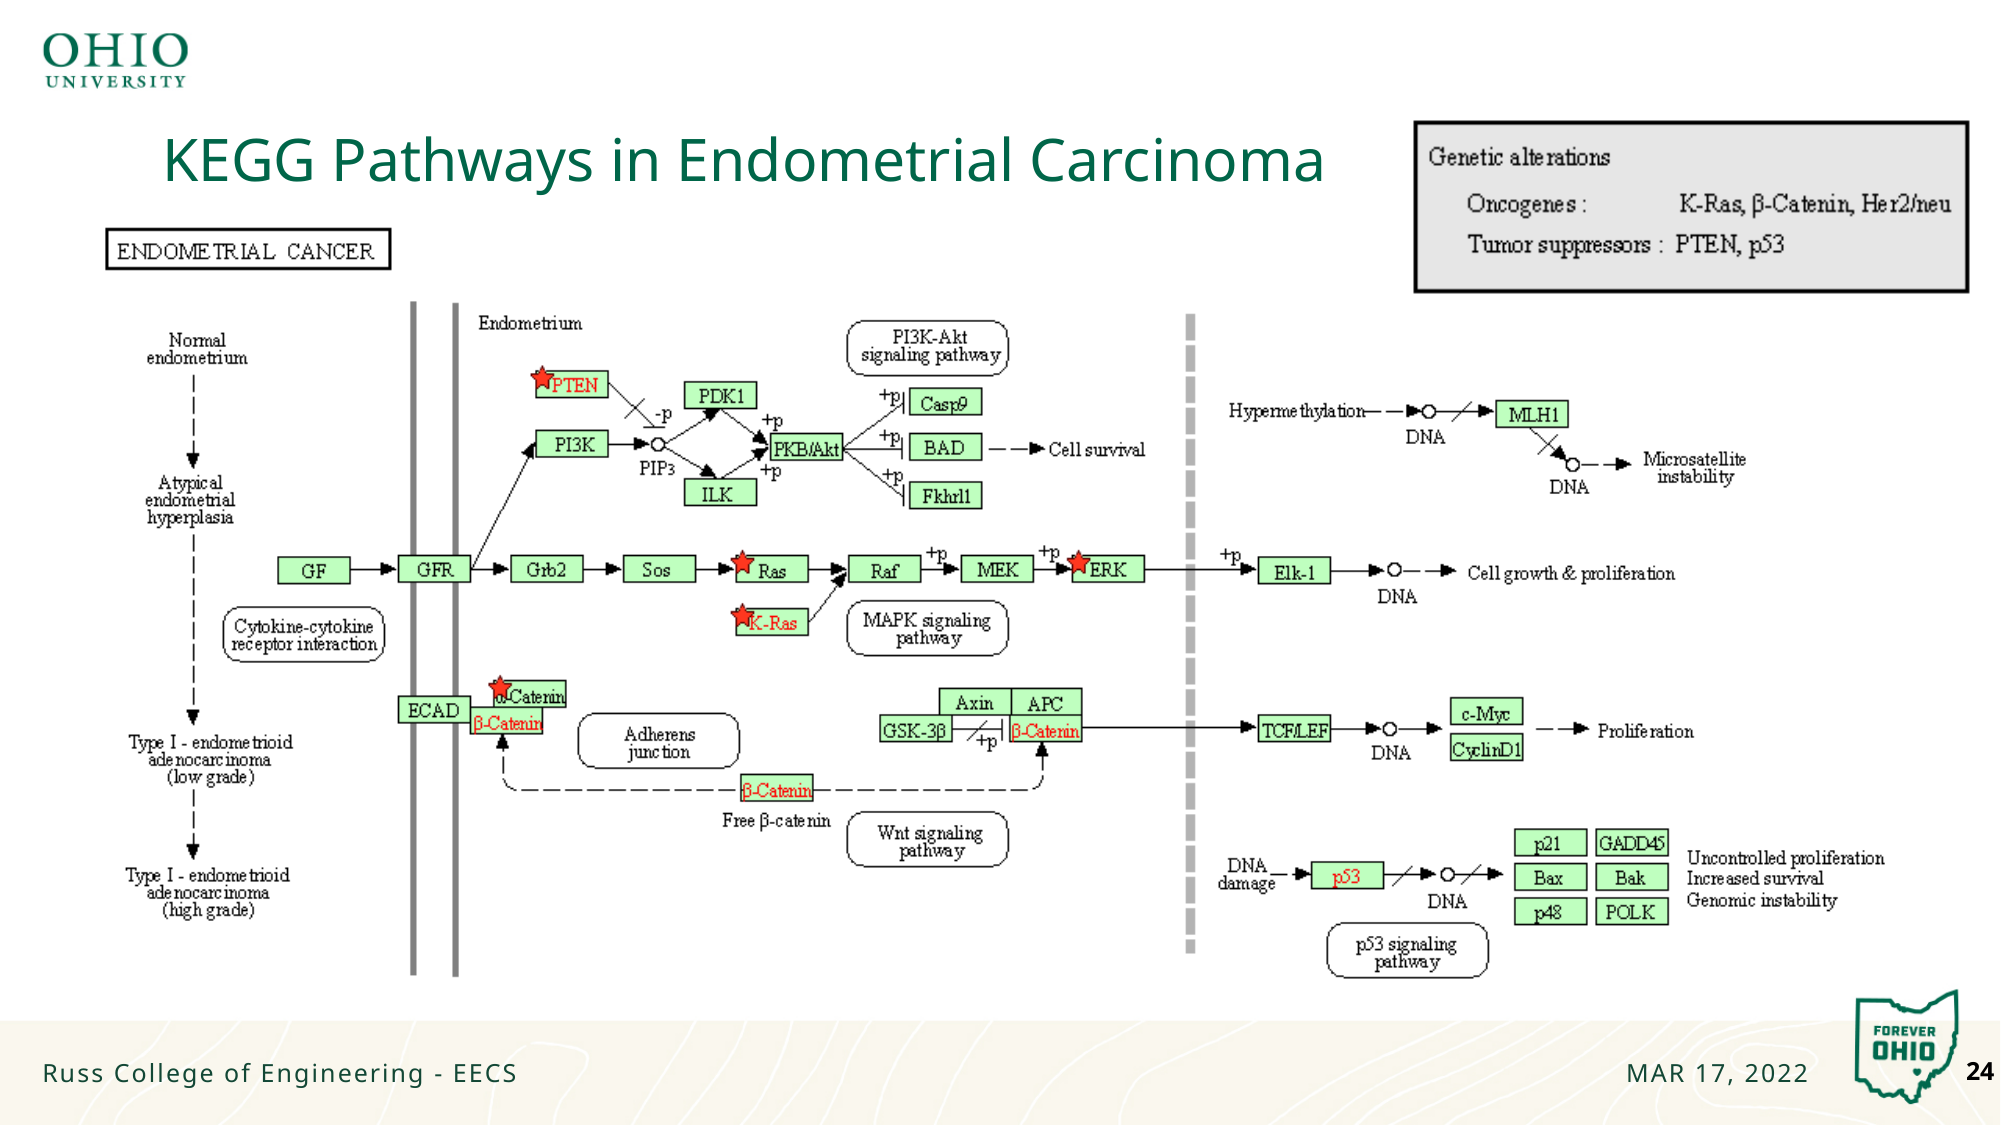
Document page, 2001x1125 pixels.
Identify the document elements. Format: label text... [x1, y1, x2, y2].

title KEGG Pathways in Endometrial Carcinoma [146, 111, 1404, 200]
picture [0, 0, 2001, 1125]
footer Russ College of Engineering - EECS [27, 1042, 1338, 1103]
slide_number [1348, 1042, 1823, 1103]
slide_number 24 [1935, 1042, 2000, 1103]
